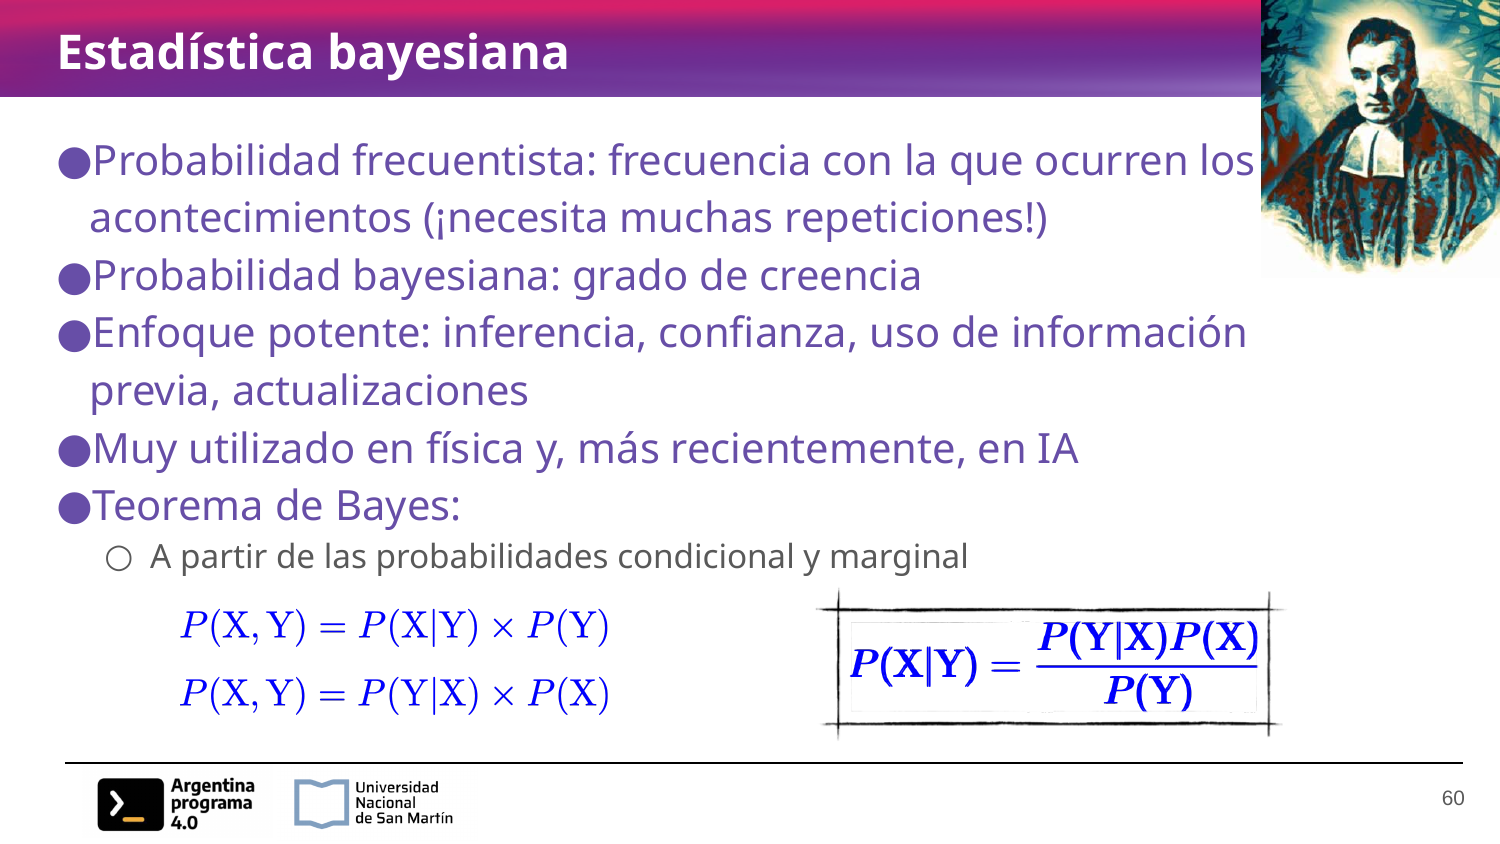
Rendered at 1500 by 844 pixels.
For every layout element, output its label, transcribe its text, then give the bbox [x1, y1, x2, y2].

title Estadística bayesiana [51, 12, 1256, 88]
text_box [805, 578, 1298, 751]
picture [82, 764, 273, 838]
picture [0, 0, 1500, 278]
slide_number ‹#› [1389, 764, 1480, 830]
picture [277, 767, 478, 841]
list Probabilidad frecuentista: frecuencia con la que ocurren los acontecimientos (¡necesita muchas repeticiones!) Probabilidad bayesiana: grado de creencia Enfoque potente: inferencia, confianza, uso de información previa, actualizaciones Muy utilizado en física y, más recientemente, en IA Teorema de Bayes: A partir de las probabilidades condicional y marginal [51, 92, 1262, 609]
picture [179, 675, 608, 715]
picture [180, 608, 609, 647]
